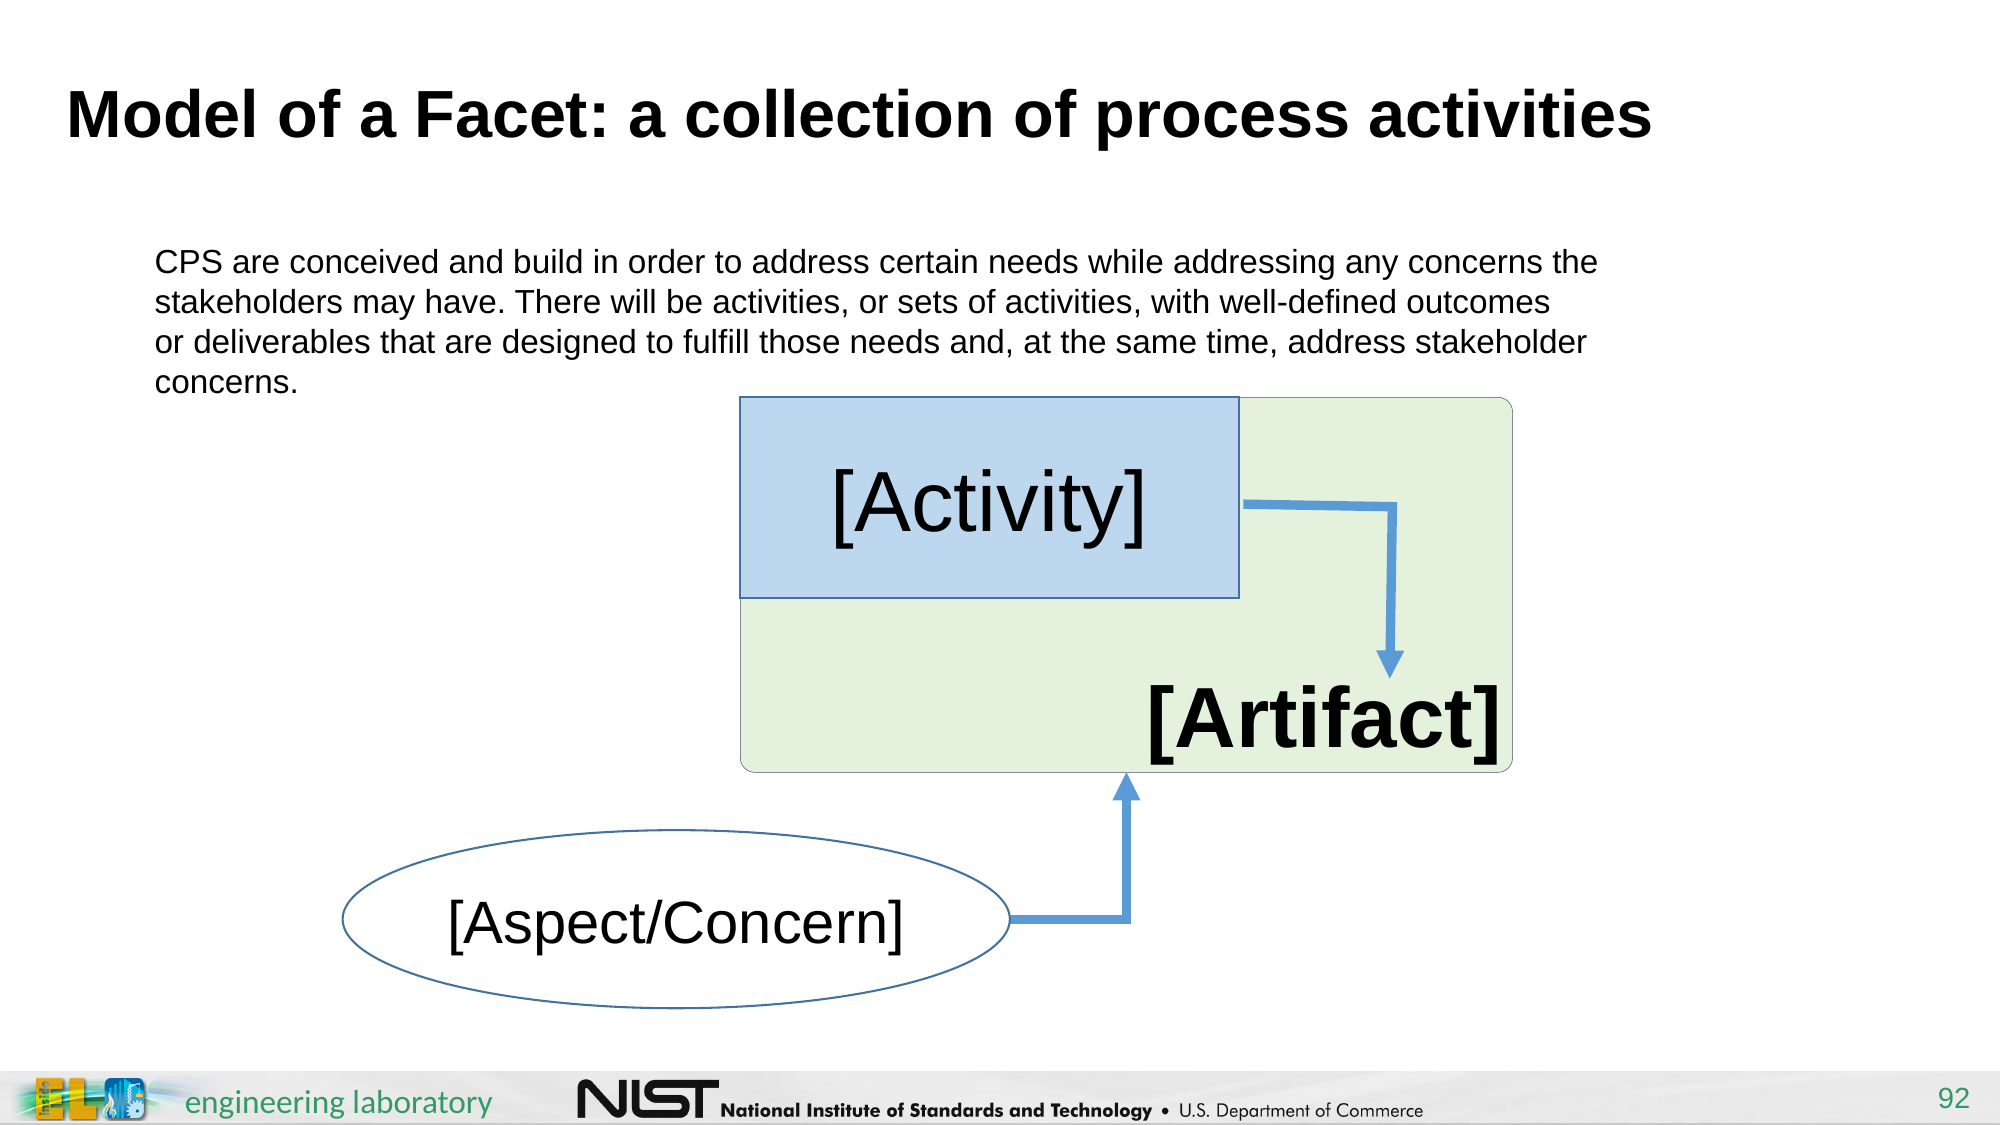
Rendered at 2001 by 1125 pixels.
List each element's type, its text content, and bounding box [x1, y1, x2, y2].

title Model of a Facet: a collection of process activities [51, 35, 1887, 196]
picture [11, 1075, 237, 1121]
slide_number 92 [1876, 1077, 1971, 1116]
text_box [342, 397, 1513, 1009]
text_box CPS are conceived and build in order to address certain needs while addressing any concerns the stakeholders may have. There will be activities, or sets of activities, with well-defined outcomes or deliverables that are designed to fulfill those needs and, at the same time, address stakeholder concerns. [139, 232, 1616, 408]
picture [572, 1077, 1428, 1123]
